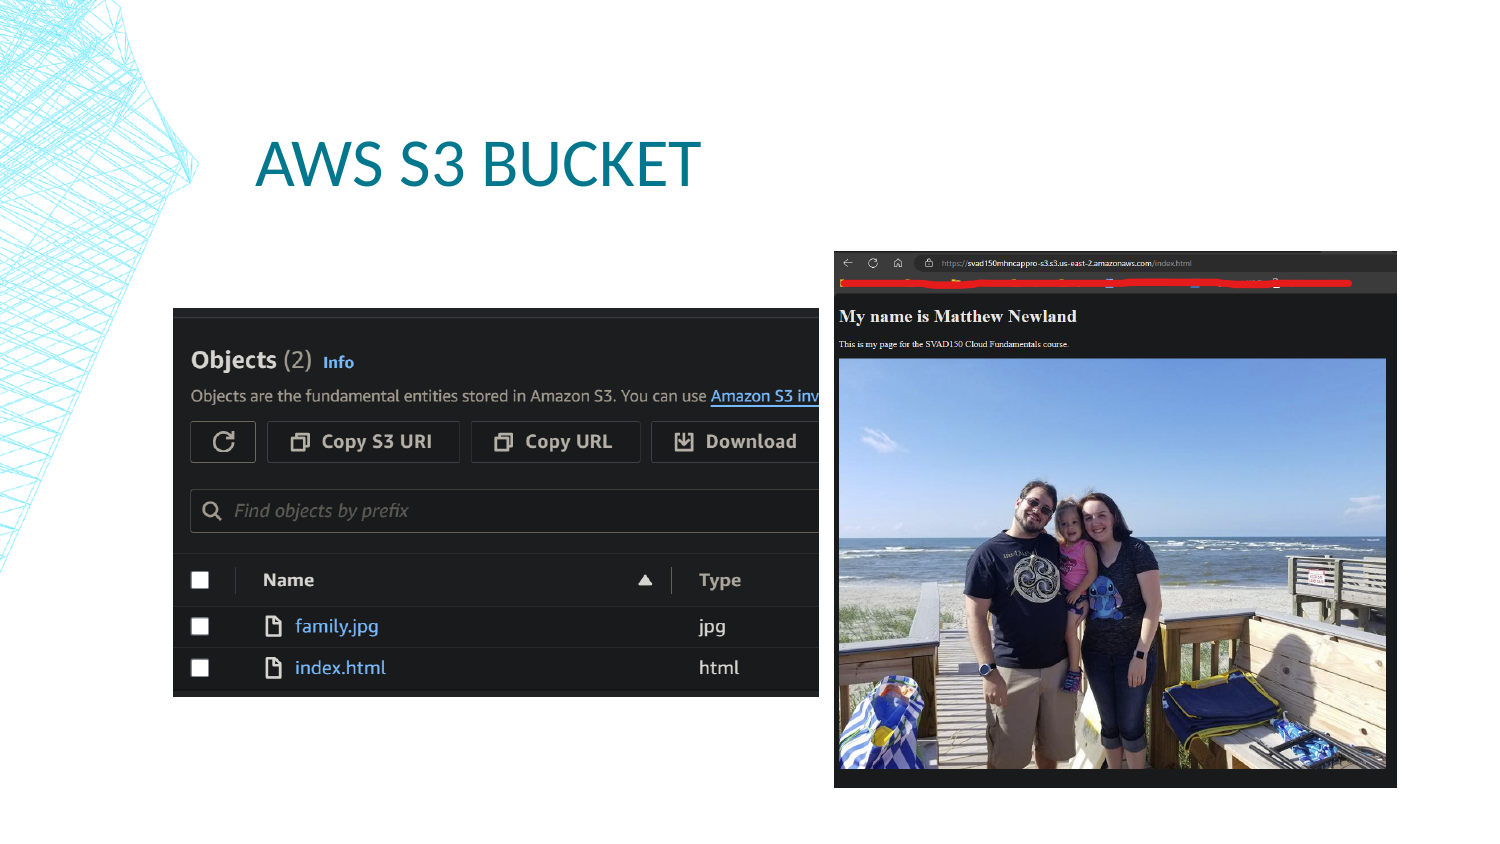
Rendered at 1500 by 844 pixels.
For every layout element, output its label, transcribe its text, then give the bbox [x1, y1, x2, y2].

picture [0, 0, 1500, 844]
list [173, 307, 819, 697]
title AWS S3 BUCKET [243, 46, 1397, 207]
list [834, 250, 1398, 788]
